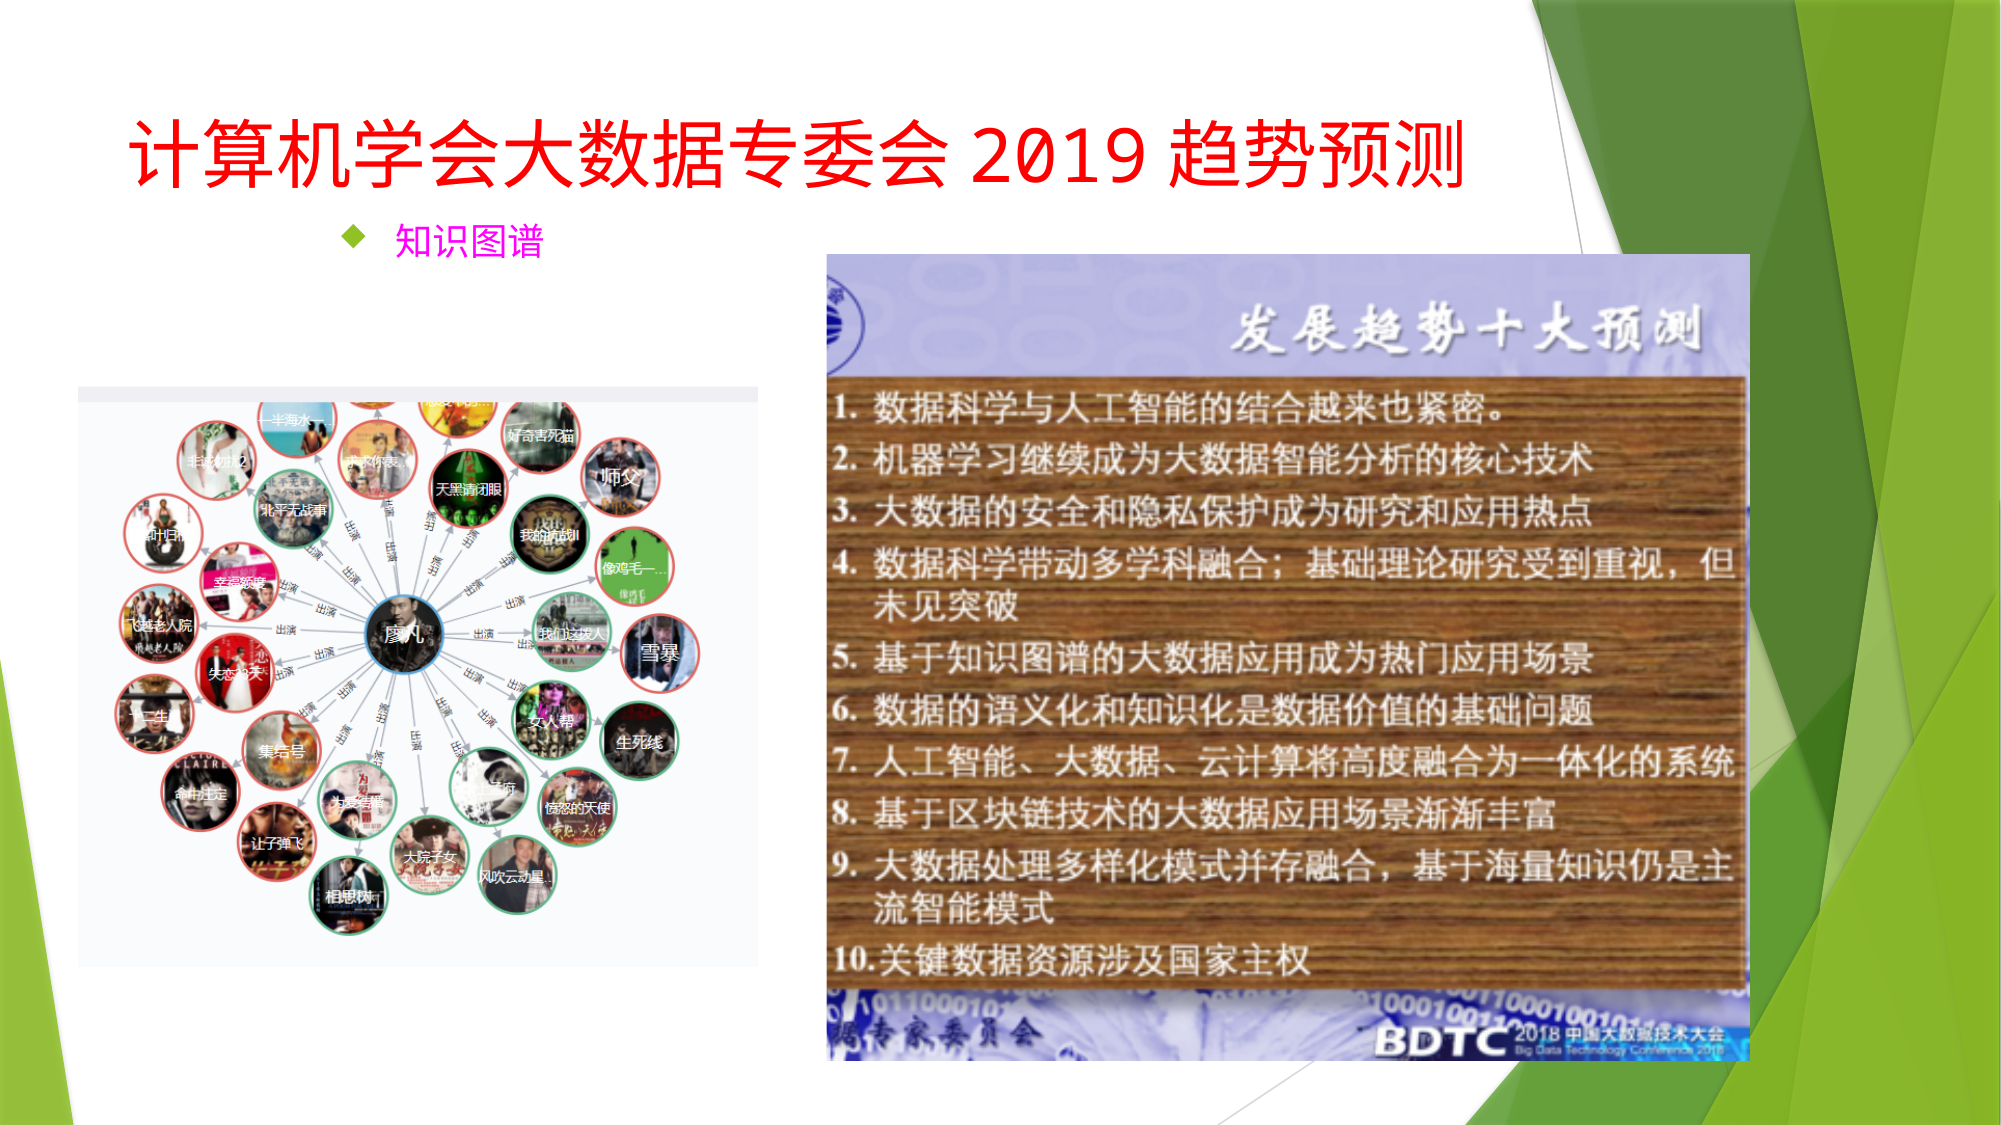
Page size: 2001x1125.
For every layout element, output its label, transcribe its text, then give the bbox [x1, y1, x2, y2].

title 计算机学会大数据专委会2019趋势预测 [111, 99, 1522, 317]
list 知识图谱 [323, 210, 1654, 967]
picture [77, 341, 758, 968]
picture [826, 253, 1751, 1061]
